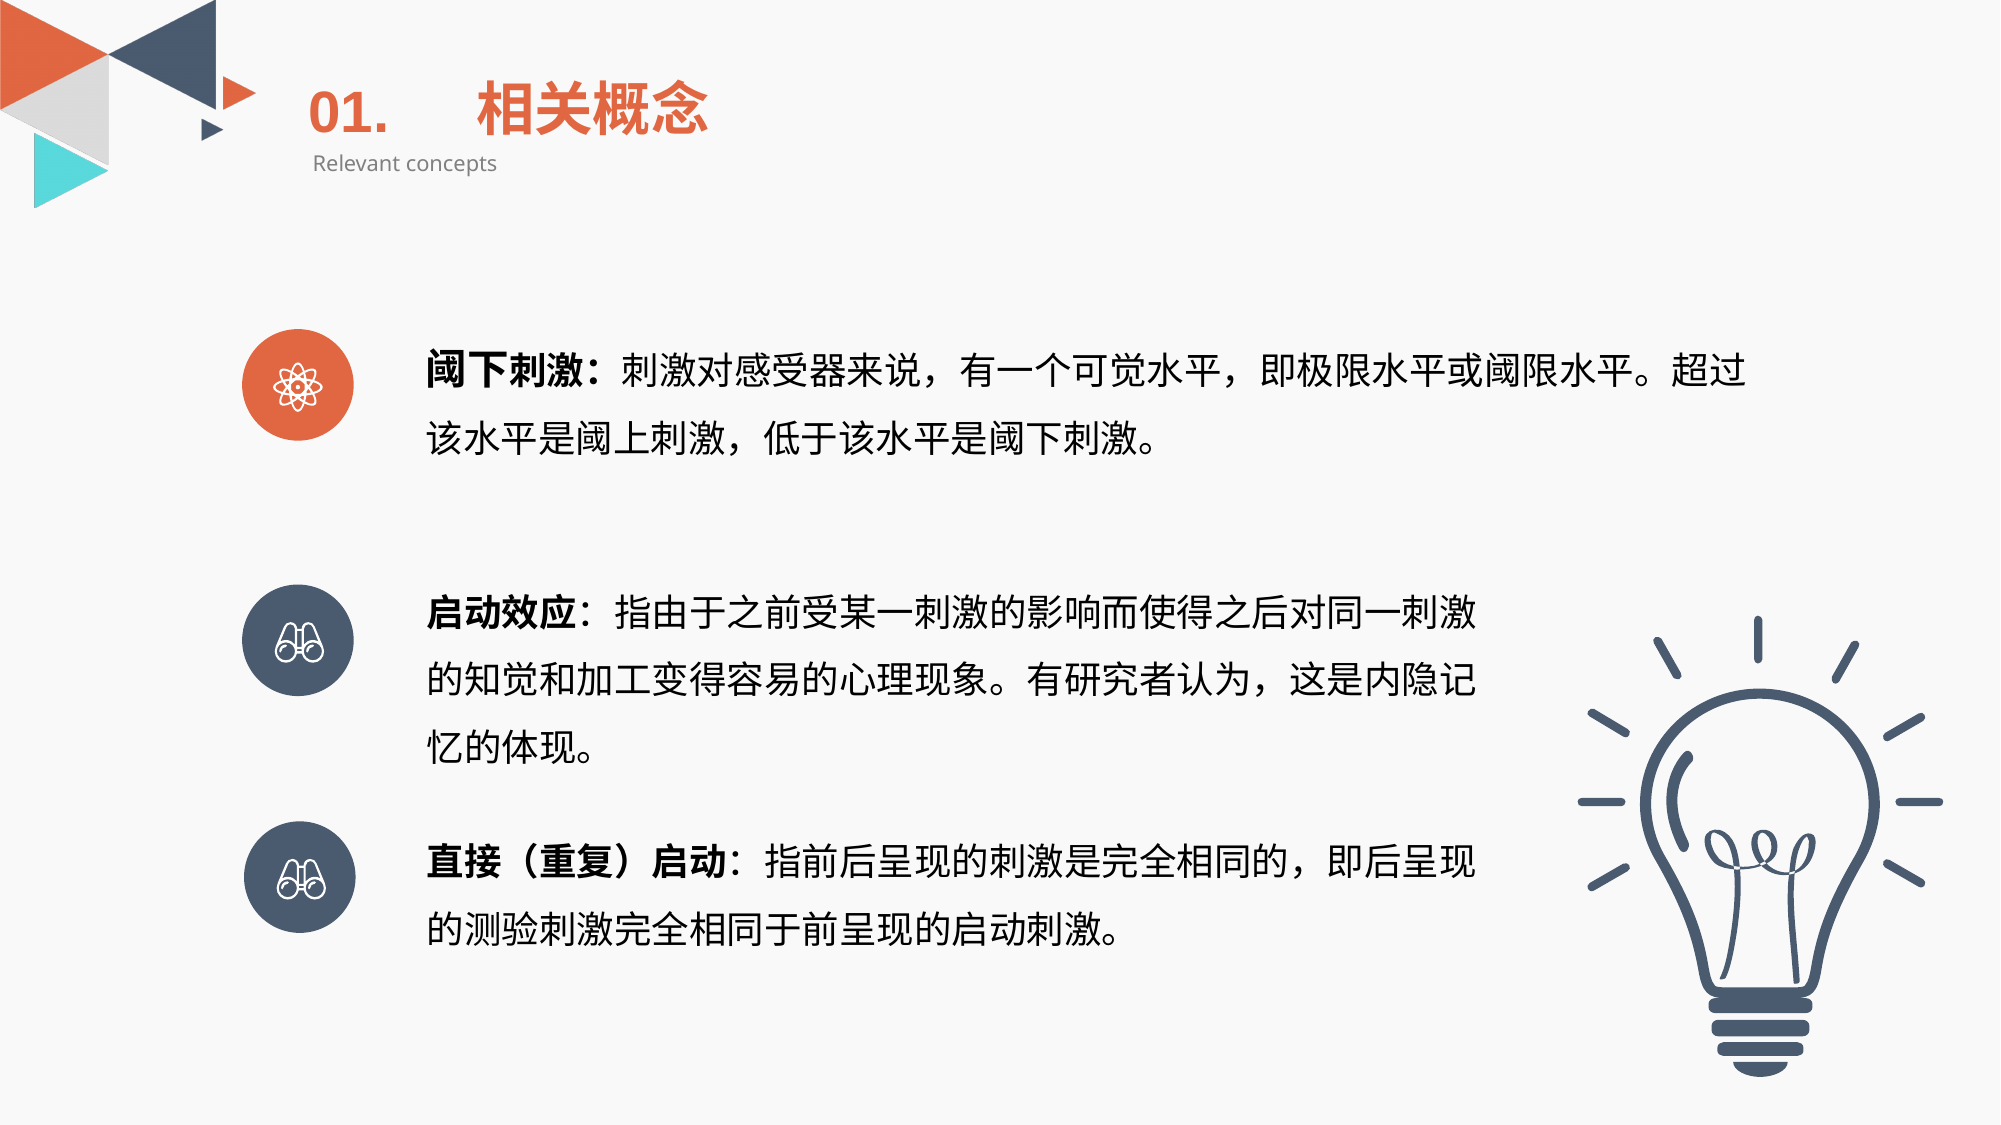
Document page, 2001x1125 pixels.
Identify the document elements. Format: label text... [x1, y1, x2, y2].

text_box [292, 64, 1022, 182]
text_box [1577, 615, 1944, 1077]
text_box 启动效应：指由于之前受某一刺激的影响而使得之后对同一刺激的知觉和加工变得容易的心理现象。有研究者认为，这是内隐记忆的体现。 [412, 559, 1527, 777]
picture [1, 0, 256, 232]
text_box 阈下刺激：刺激对感受器来说，有一个可觉水平，即极限水平或阈限水平。超过该水平是阈上刺激，低于该水平是阈下刺激。 [411, 310, 1763, 468]
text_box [243, 821, 356, 933]
text_box 直接（重复）启动：指前后呈现的刺激是完全相同的，即后呈现的测验刺激完全相同于前呈现的启动刺激。 [412, 808, 1527, 958]
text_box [242, 329, 354, 441]
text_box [242, 584, 354, 697]
